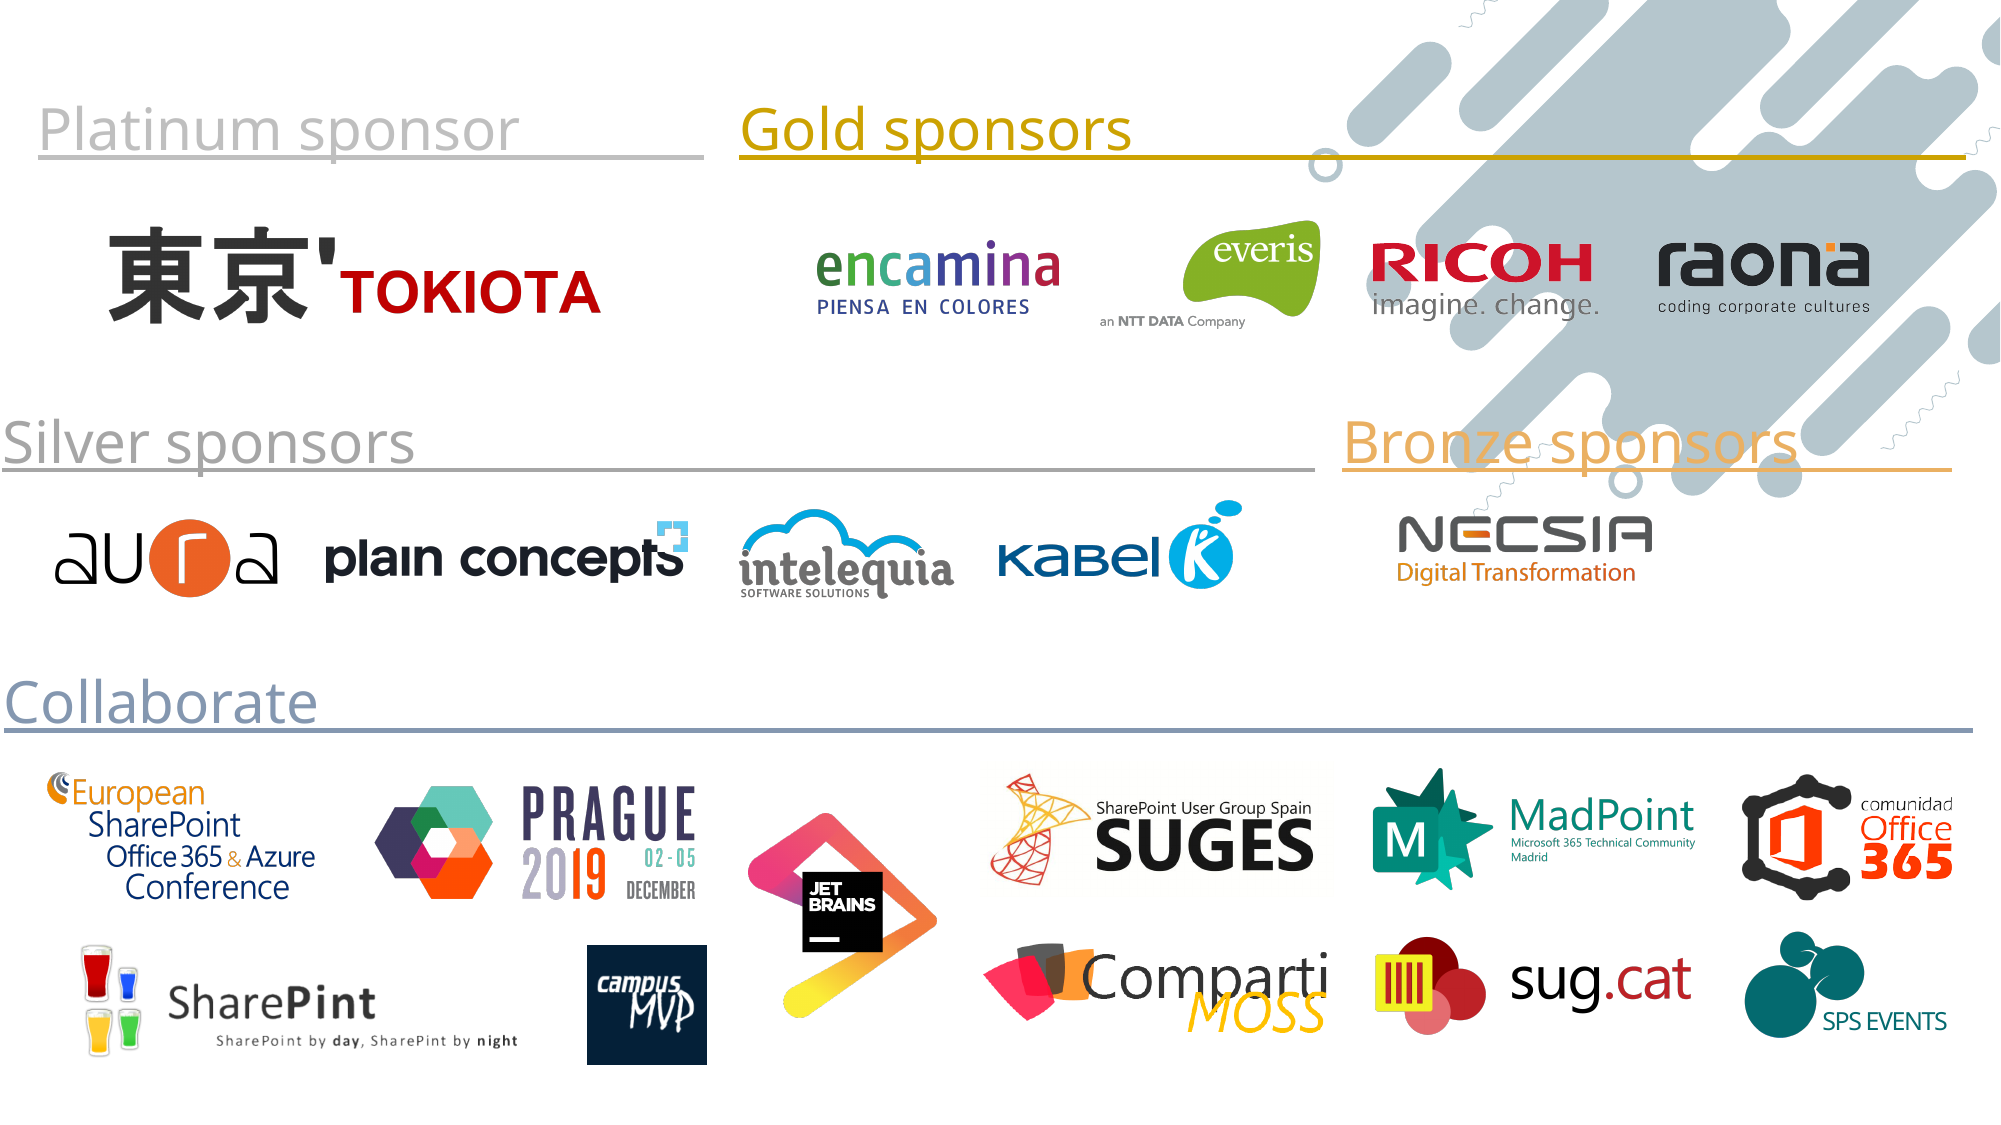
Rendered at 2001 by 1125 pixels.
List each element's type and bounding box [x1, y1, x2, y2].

picture [748, 813, 938, 1019]
picture [1391, 510, 1659, 592]
picture [980, 932, 1338, 1037]
picture [1734, 766, 1959, 908]
picture [1366, 926, 1702, 1043]
picture [1366, 761, 1702, 897]
picture [1089, 210, 1332, 342]
picture [587, 945, 707, 1065]
picture [326, 521, 688, 583]
picture [725, 497, 968, 617]
picture [999, 500, 1242, 589]
picture [101, 221, 608, 331]
picture [817, 240, 1059, 314]
picture [62, 929, 535, 1081]
picture [1361, 232, 1603, 326]
picture [1658, 242, 1870, 315]
picture [46, 507, 289, 608]
picture [1738, 920, 1869, 1052]
picture [1200, 531, 1207, 539]
picture [12, 756, 741, 917]
picture [980, 761, 1334, 897]
picture [1185, 529, 1218, 581]
